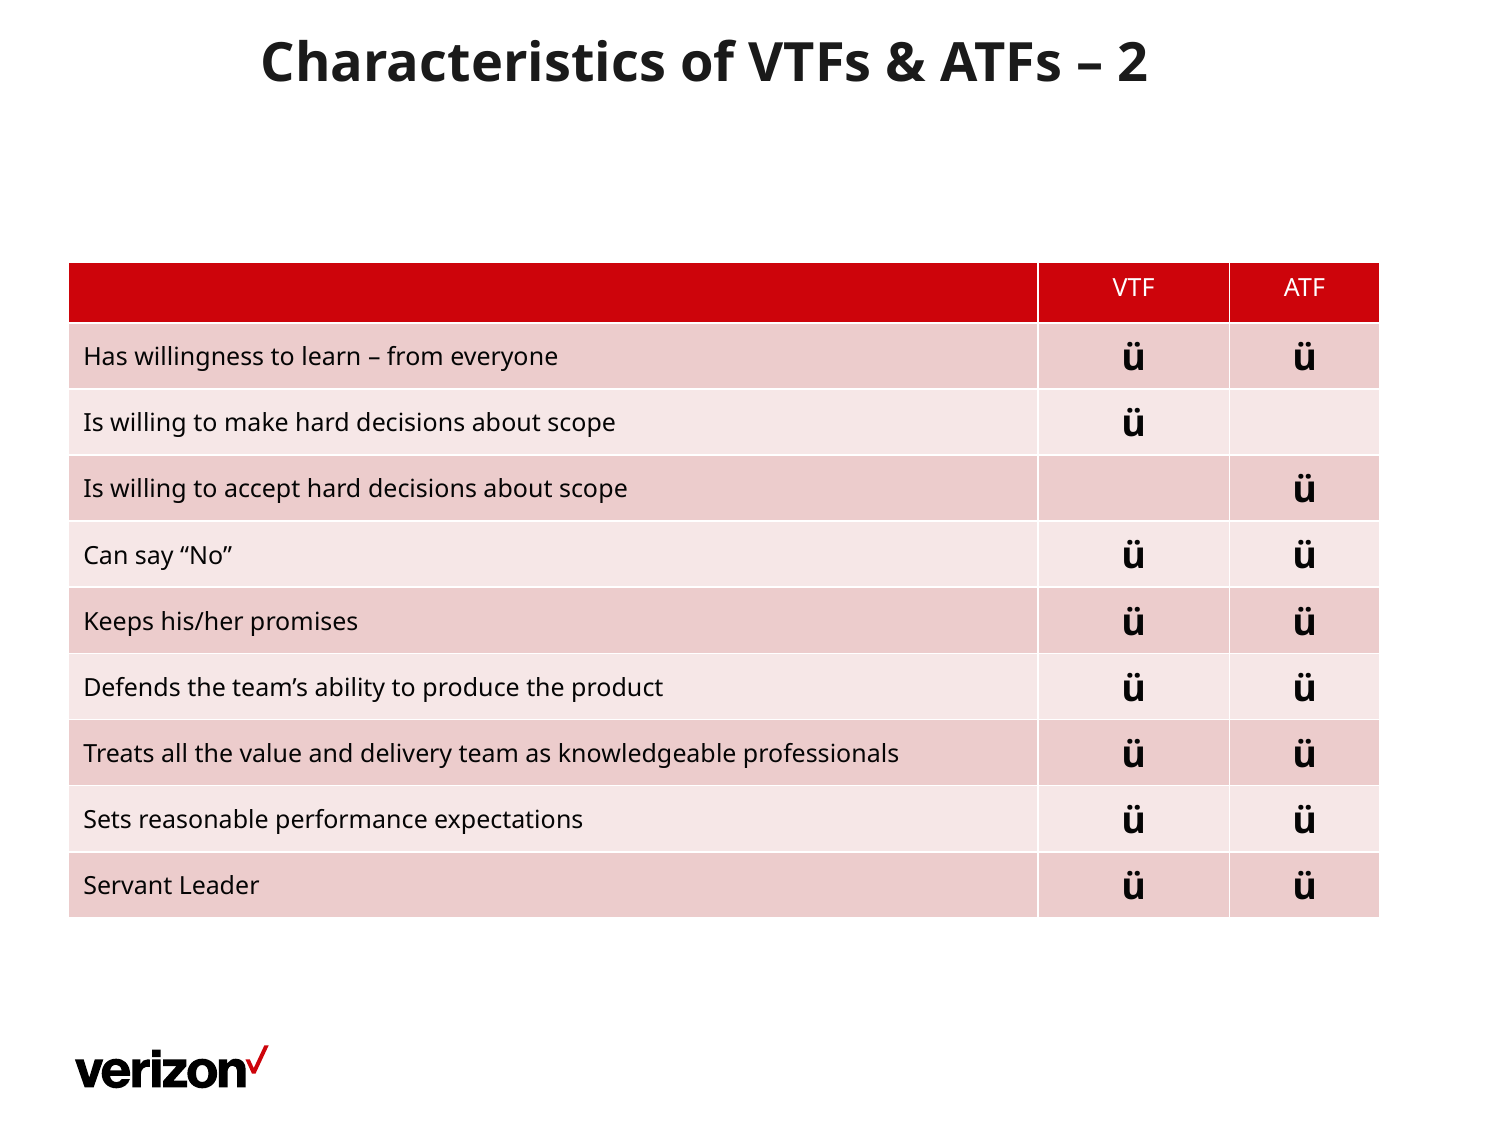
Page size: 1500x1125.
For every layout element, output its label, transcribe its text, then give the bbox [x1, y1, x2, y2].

table_header [69, 263, 1037, 322]
table_cell ü [1230, 588, 1379, 653]
table_cell Has willingness to learn – from everyone [69, 324, 1037, 388]
table_cell ü [1039, 786, 1229, 851]
table_cell ü [1039, 588, 1229, 653]
table_cell ü [1039, 522, 1229, 586]
table_header ATF [1230, 263, 1379, 322]
table_cell Sets reasonable performance expectations [69, 786, 1037, 851]
table_header VTF [1039, 263, 1229, 322]
title Characteristics of VTFs & ATFs – 2 [260, 34, 1453, 181]
table_cell Defends the team’s ability to produce the product [69, 654, 1037, 719]
table_cell ü [1039, 654, 1229, 719]
table_cell [1230, 390, 1379, 454]
table_cell ü [1039, 853, 1229, 917]
table_cell ü [1039, 390, 1229, 454]
table_cell ü [1230, 720, 1379, 785]
table_cell Treats all the value and delivery team as knowledgeable professionals [69, 720, 1037, 785]
table_cell ü [1230, 324, 1379, 388]
table_cell Is willing to make hard decisions about scope [69, 390, 1037, 454]
table_cell Keeps his/her promises [69, 588, 1037, 653]
table_cell ü [1039, 720, 1229, 785]
table_cell ü [1230, 456, 1379, 520]
table_cell Is willing to accept hard decisions about scope [69, 456, 1037, 520]
table_cell ü [1230, 786, 1379, 851]
table_cell ü [1230, 654, 1379, 719]
table_cell ü [1230, 522, 1379, 586]
table_cell ü [1230, 853, 1379, 917]
table_cell ü [1039, 324, 1229, 388]
table_cell Can say “No” [69, 522, 1037, 586]
table_cell [1039, 456, 1229, 520]
table_cell Servant Leader [69, 853, 1037, 917]
